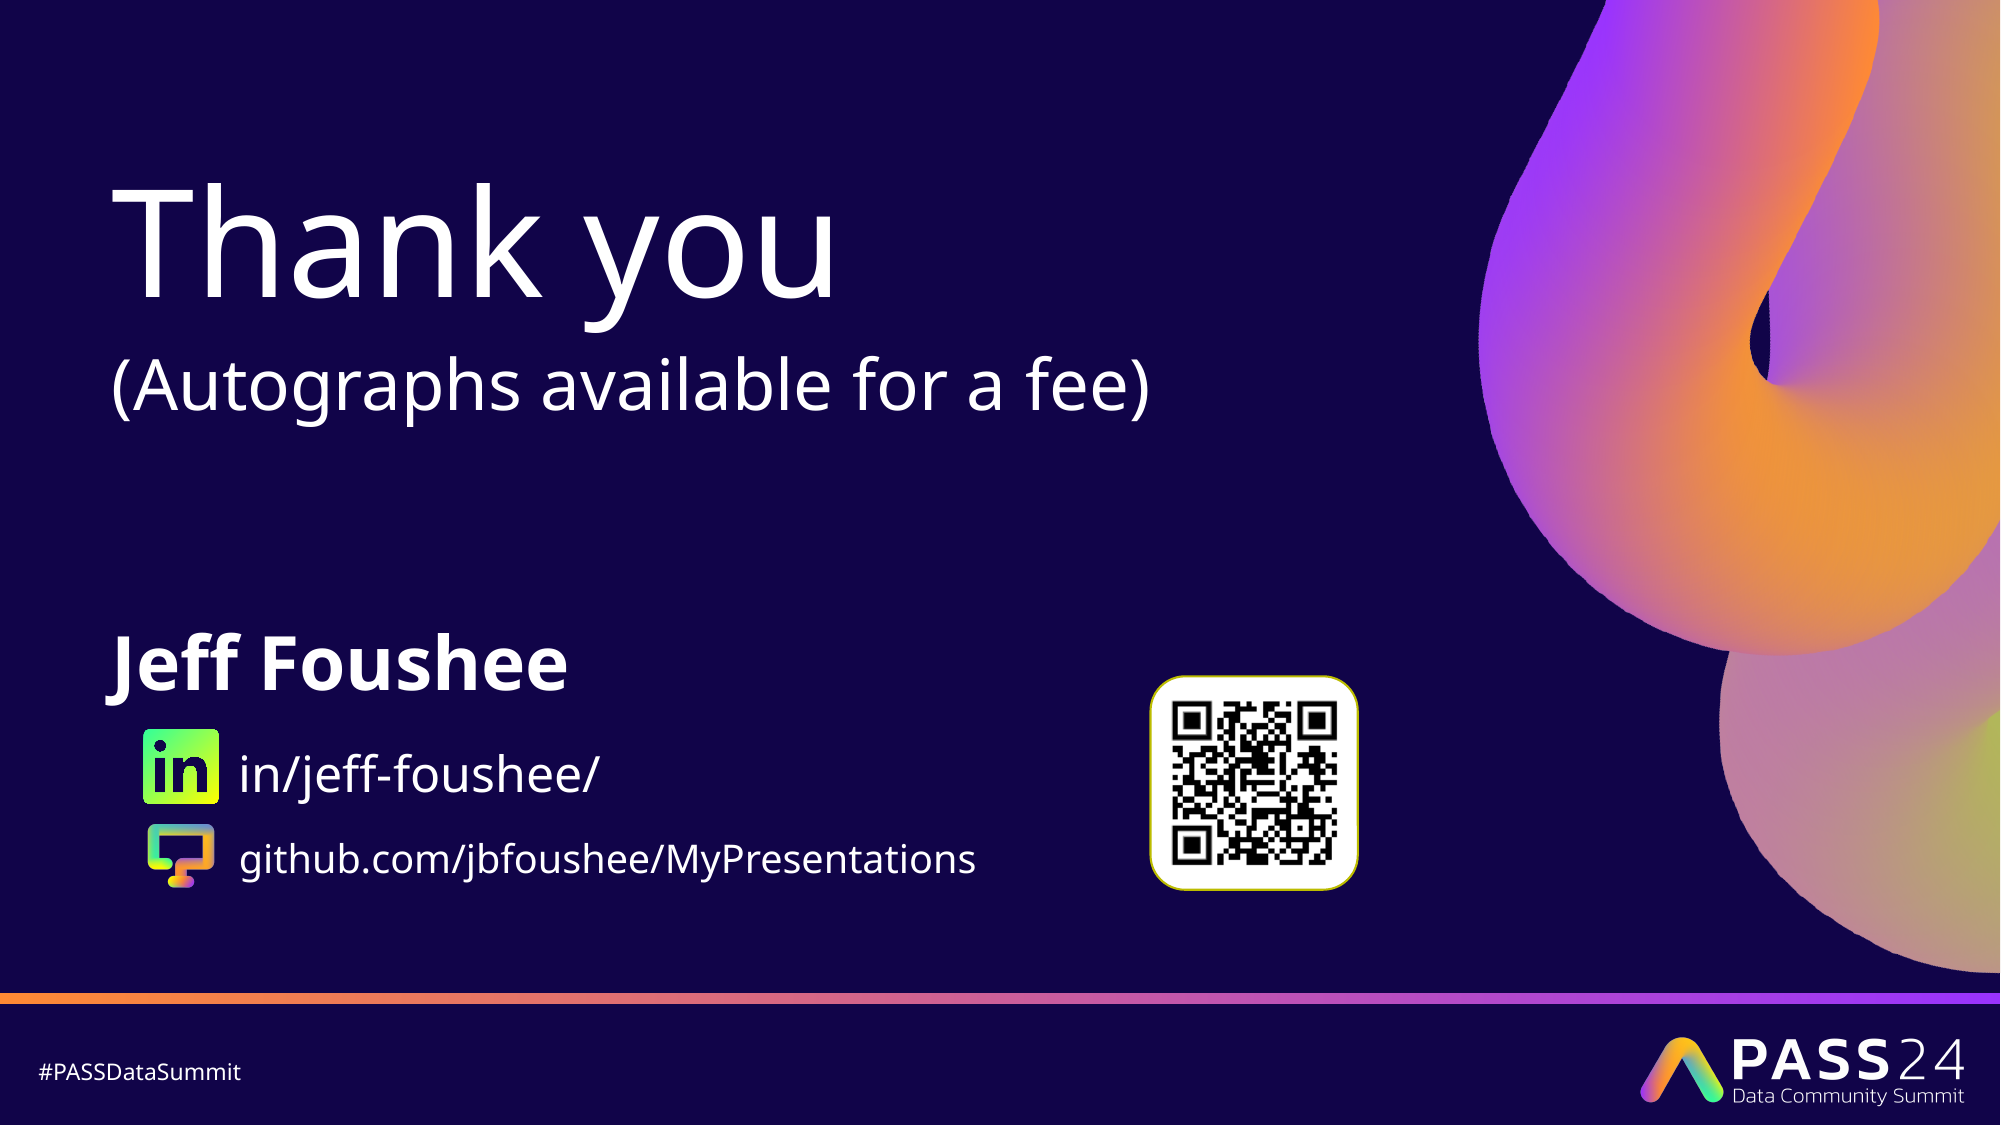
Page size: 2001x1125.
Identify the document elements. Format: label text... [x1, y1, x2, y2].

title Jeff Foushee [96, 617, 1104, 735]
list (Autographs available for a fee) [96, 332, 1454, 571]
picture [1768, 1064, 1966, 1108]
picture [143, 816, 219, 892]
picture [1353, 0, 2001, 1125]
text_box [143, 729, 219, 804]
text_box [1150, 676, 1358, 890]
list in/jeff-foushee/ [224, 727, 1100, 812]
list github.com/jbfoushee/MyPresentations [224, 812, 1100, 904]
